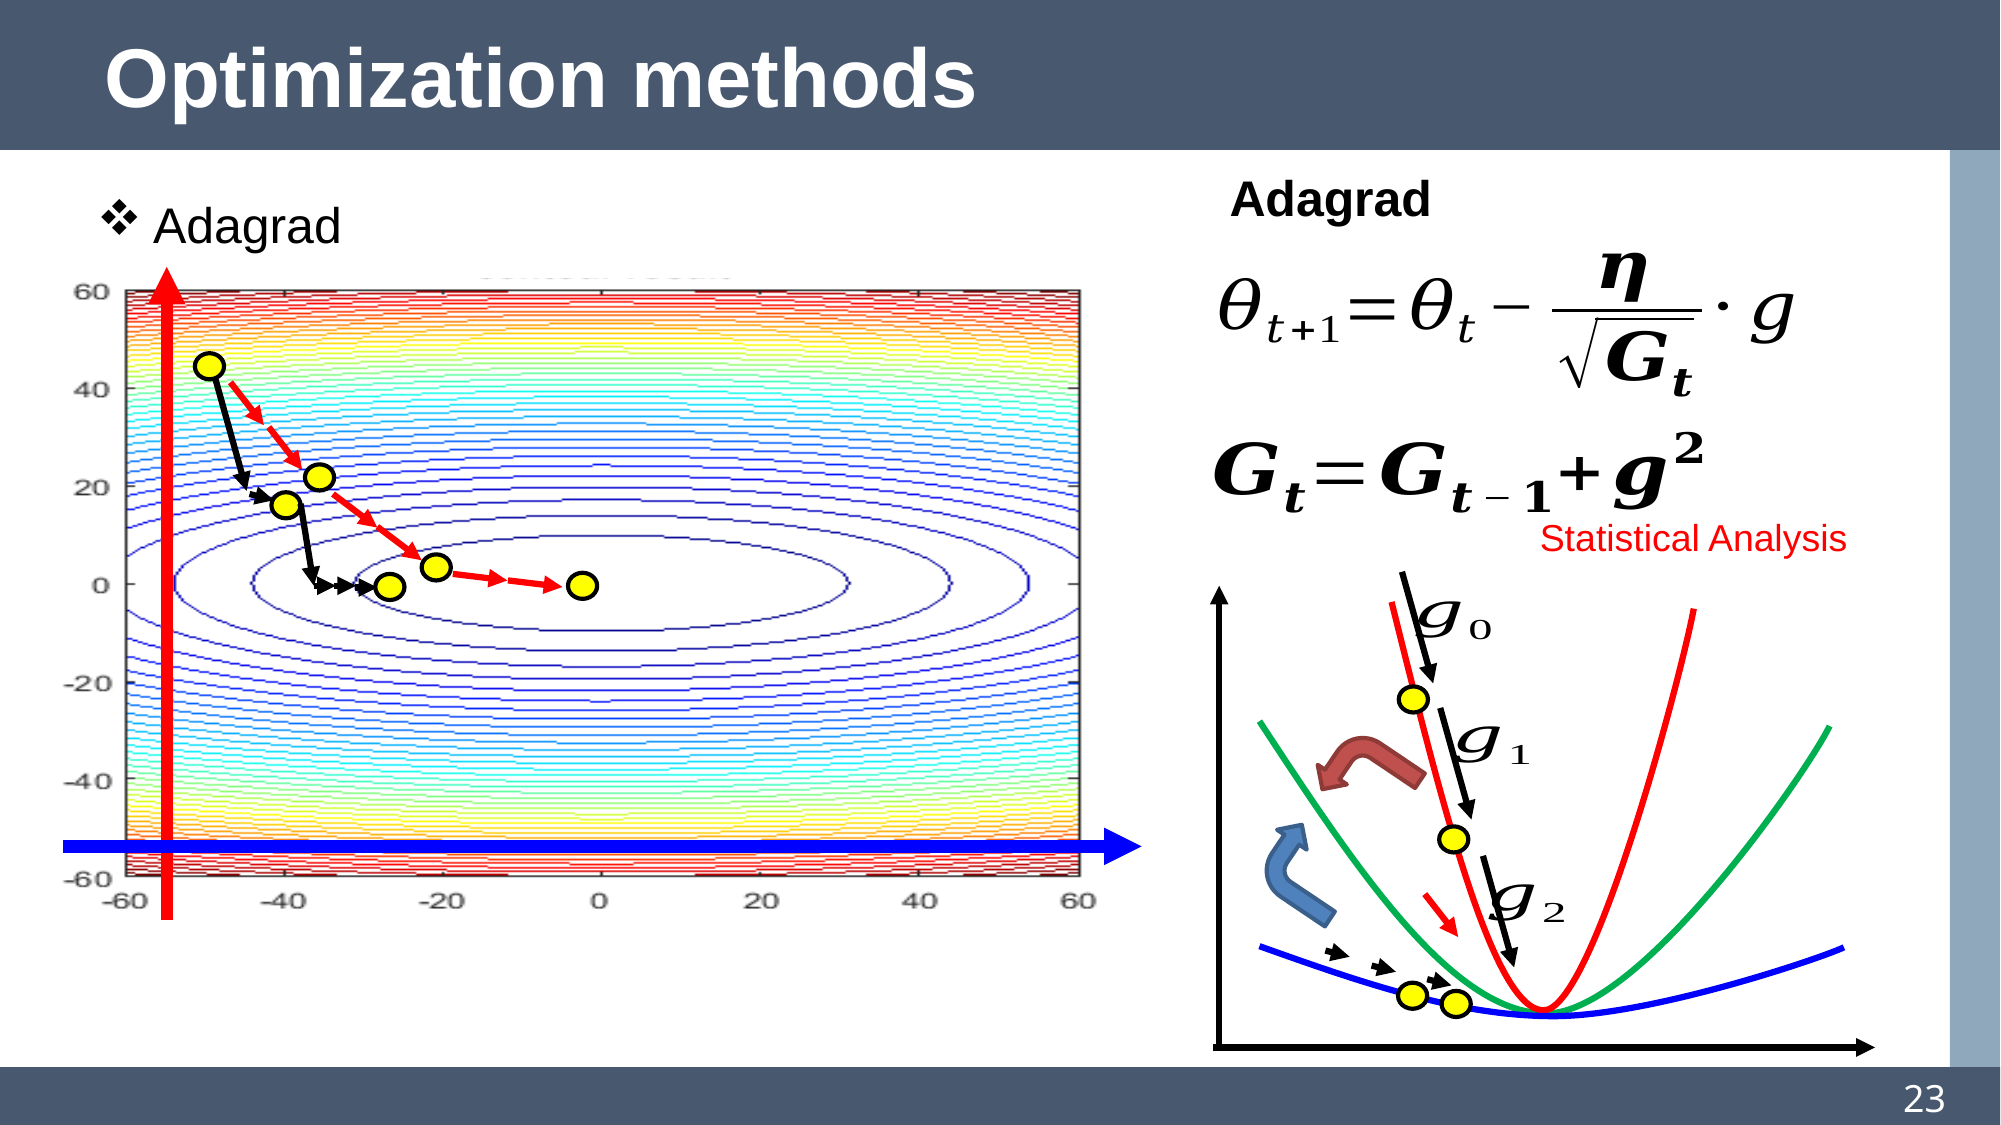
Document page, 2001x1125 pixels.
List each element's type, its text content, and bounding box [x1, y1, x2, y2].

text_box [1258, 944, 1845, 1019]
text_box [332, 493, 378, 528]
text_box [1482, 855, 1515, 968]
text_box [1396, 691, 1431, 715]
text_box [1264, 822, 1337, 929]
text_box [1439, 707, 1472, 820]
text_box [1424, 893, 1459, 938]
picture [168, 278, 1130, 846]
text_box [268, 426, 303, 471]
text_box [377, 526, 422, 561]
text_box [1395, 980, 1430, 1011]
text_box [1595, 724, 1832, 946]
picture [35, 278, 166, 920]
text_box [1315, 735, 1427, 792]
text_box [1401, 571, 1434, 684]
text_box Statistical Analysis [1524, 506, 1863, 567]
text_box Adagrad [82, 156, 1834, 267]
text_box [507, 580, 563, 588]
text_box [1426, 978, 1452, 986]
text_box Adagrad [1214, 158, 1447, 234]
text_box [1437, 828, 1471, 855]
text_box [249, 493, 275, 501]
text_box [1439, 988, 1473, 1020]
picture [168, 847, 1130, 920]
title Optimization methods [104, 25, 1638, 137]
text_box [1389, 601, 1396, 629]
slide_number 23 [1833, 1067, 2001, 1110]
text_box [1325, 950, 1350, 958]
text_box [300, 503, 315, 586]
text_box [1257, 720, 1477, 946]
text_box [452, 573, 508, 581]
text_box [215, 379, 247, 492]
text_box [230, 382, 265, 426]
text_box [1371, 965, 1397, 972]
text_box [1417, 603, 1696, 946]
